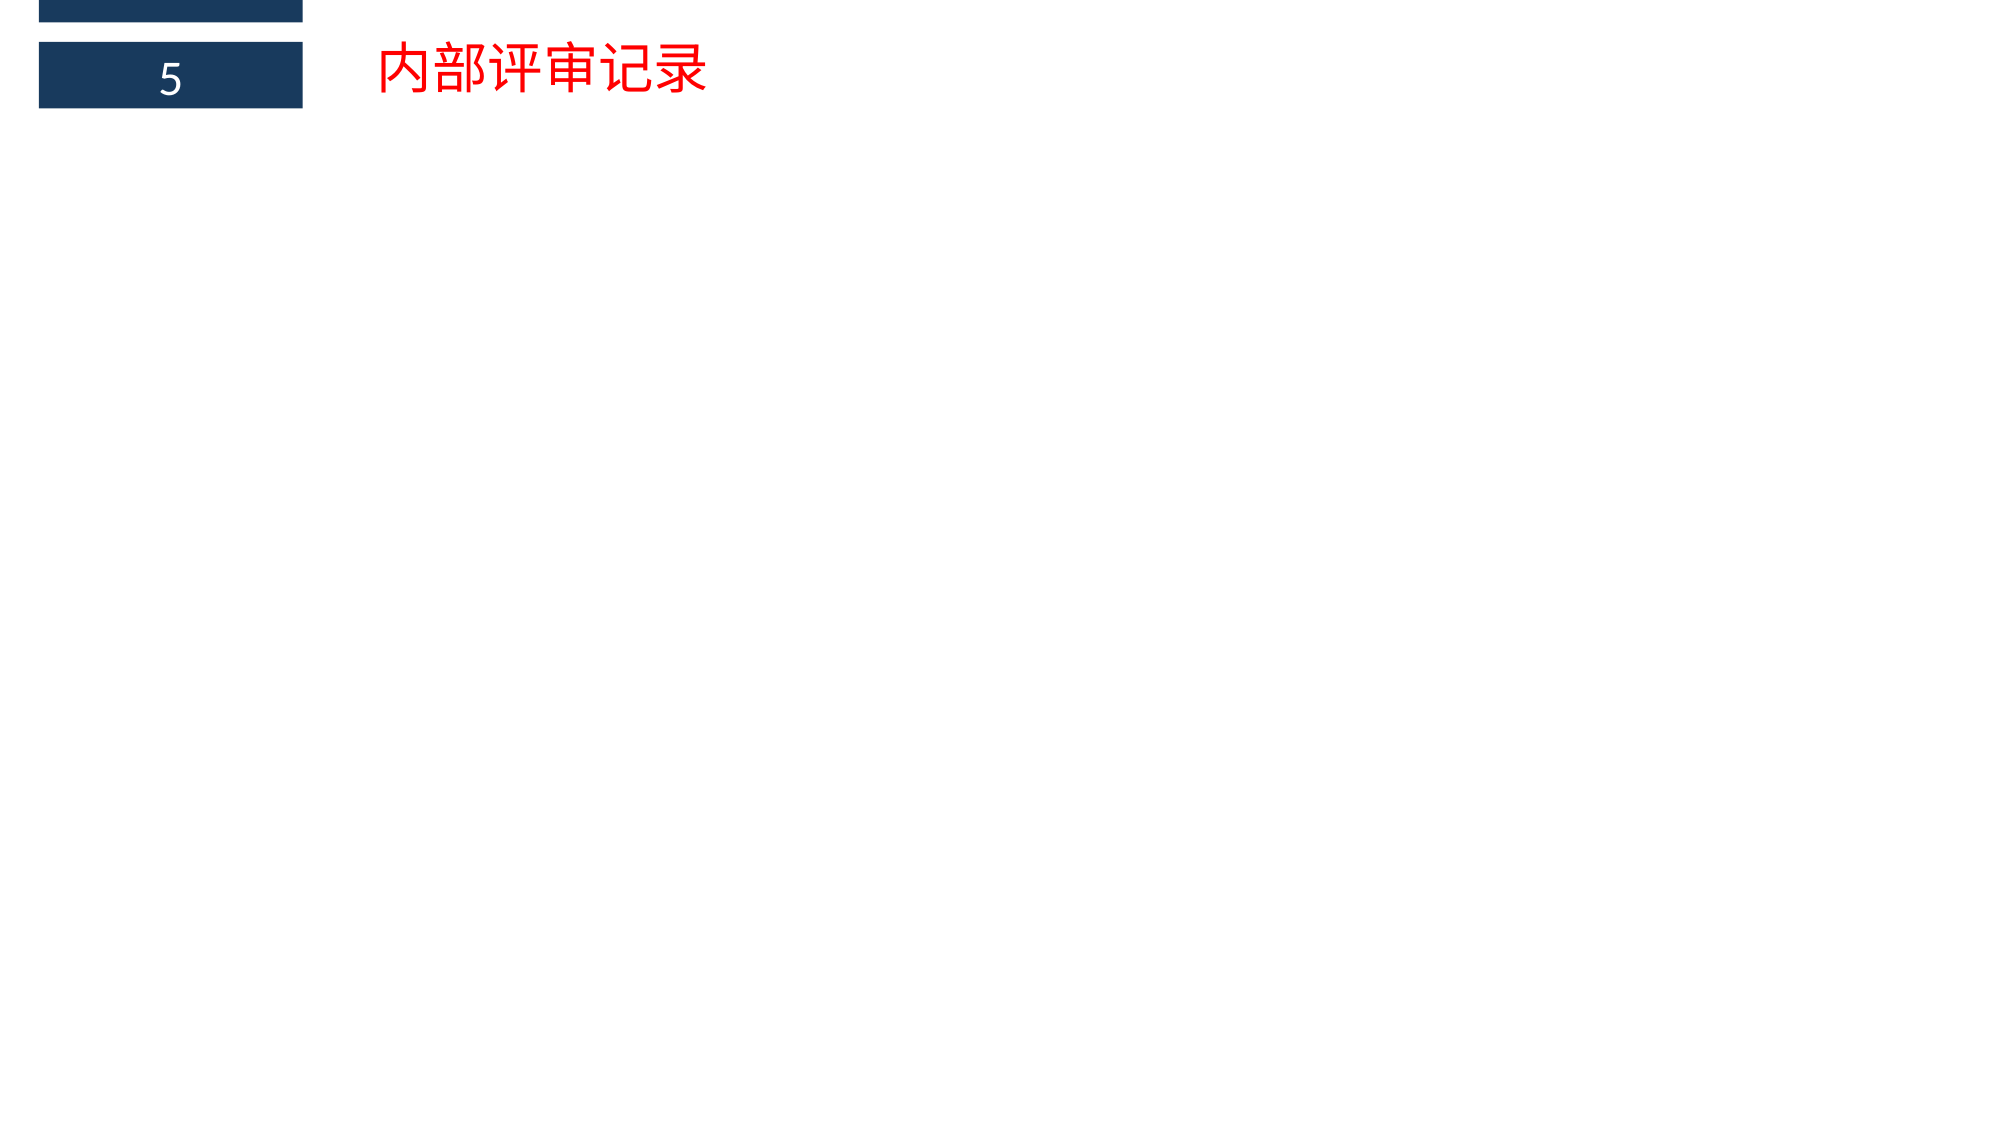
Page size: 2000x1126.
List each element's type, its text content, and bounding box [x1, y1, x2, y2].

text_box 内部评审记录 [361, 26, 1355, 108]
text_box 5 [37, 40, 305, 111]
text_box [37, 0, 305, 24]
